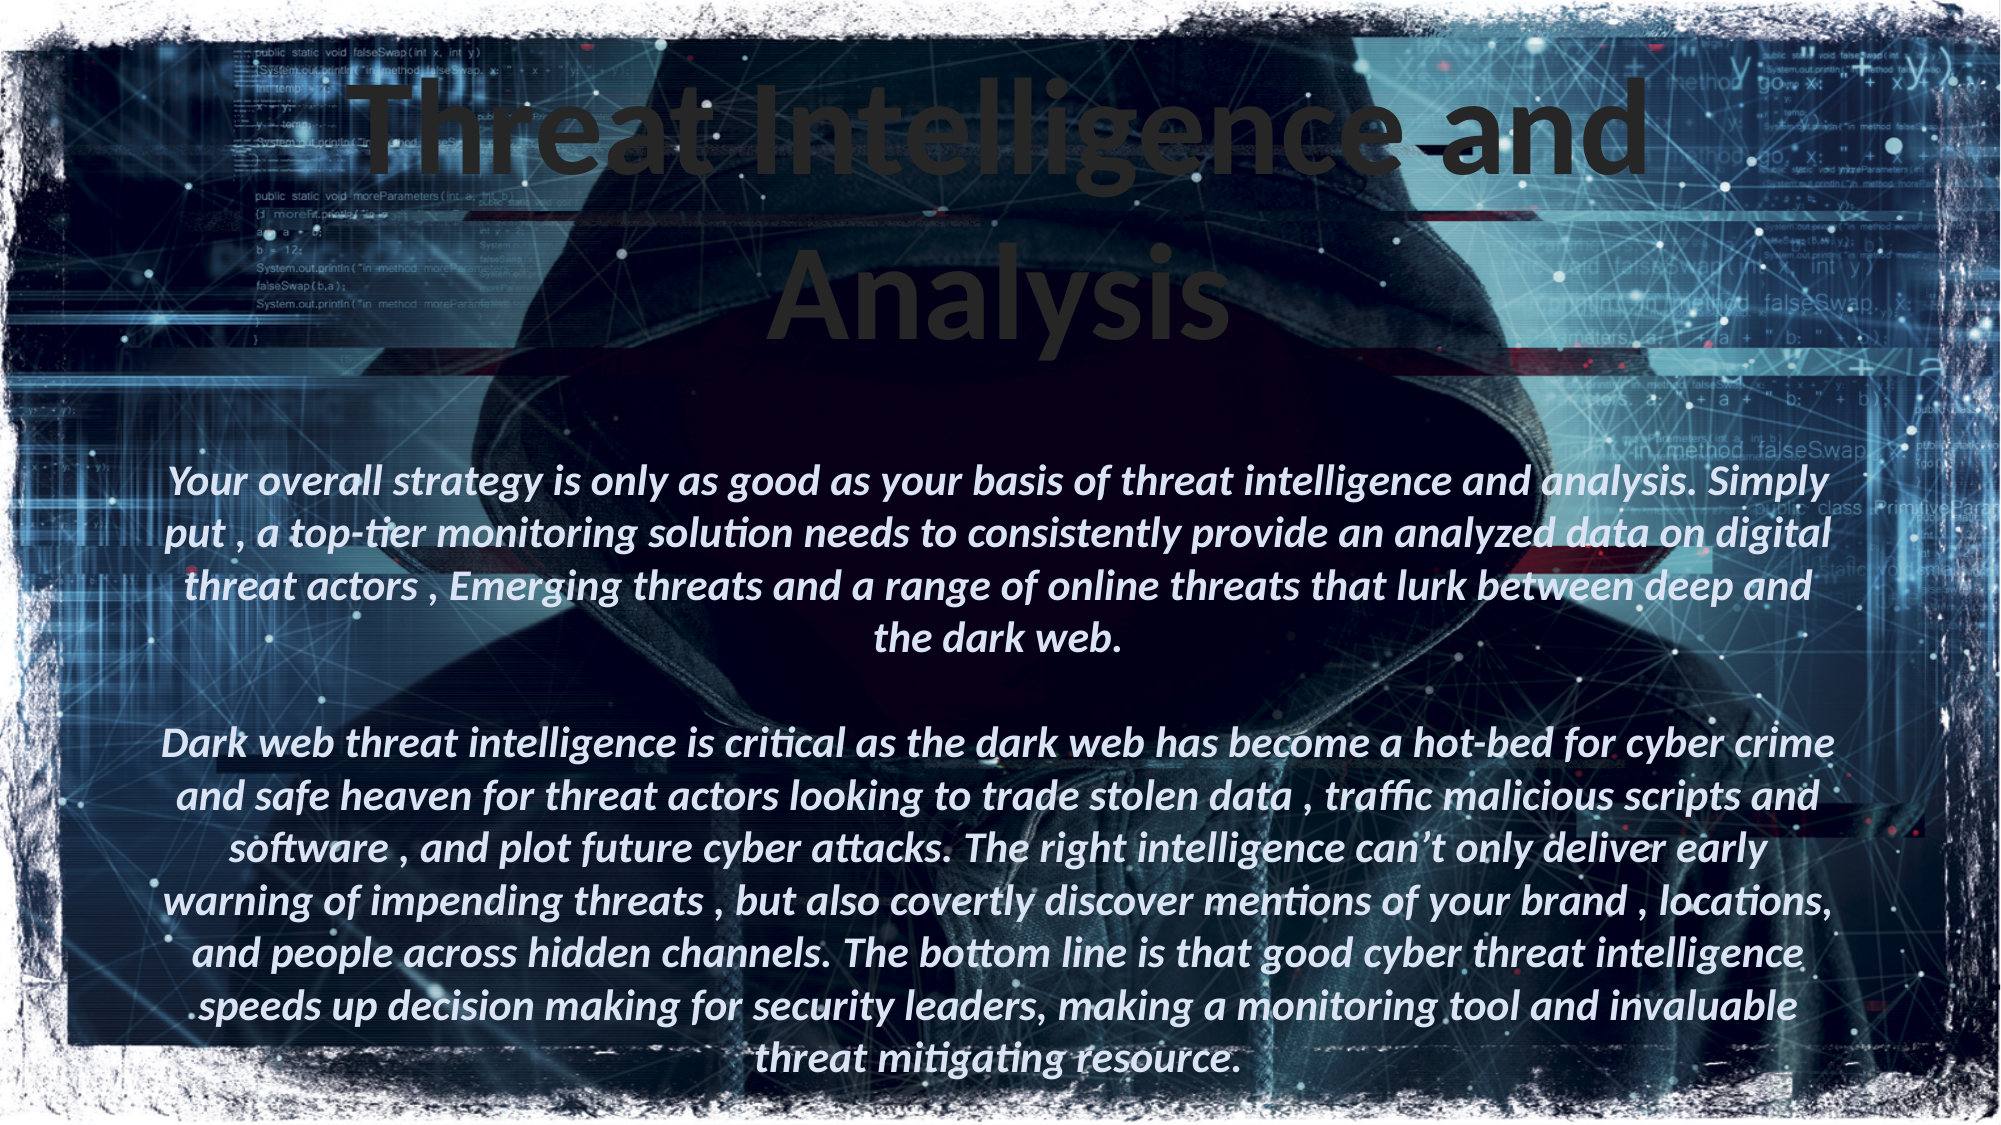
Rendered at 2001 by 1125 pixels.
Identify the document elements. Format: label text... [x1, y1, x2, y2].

picture [0, 0, 2001, 1125]
text_box Threat Intelligence and Analysis [330, 29, 1670, 375]
text_box Your overall strategy is only as good as your basis of threat intelligence and analysis. Simply put , a top-tier monitoring solution needs to consistently provide an analyzed data on digital threat actors , Emerging threats and a range of online threats that lurk between deep and the dark web. Dark web threat intelligence is critical as the dark web has become a hot-bed for cyber crime and safe heaven for threat actors looking to trade stolen data , traffic malicious scripts and software , and plot future cyber attacks. The right intelligence can’t only deliver early warning of impending threats , but also covertly discover mentions of your brand , locations, and people across hidden channels. The bottom line is that good cyber threat intelligence speeds up decision making for security leaders, making a monitoring tool and invaluable threat mitigating resource. [135, 444, 1862, 1089]
